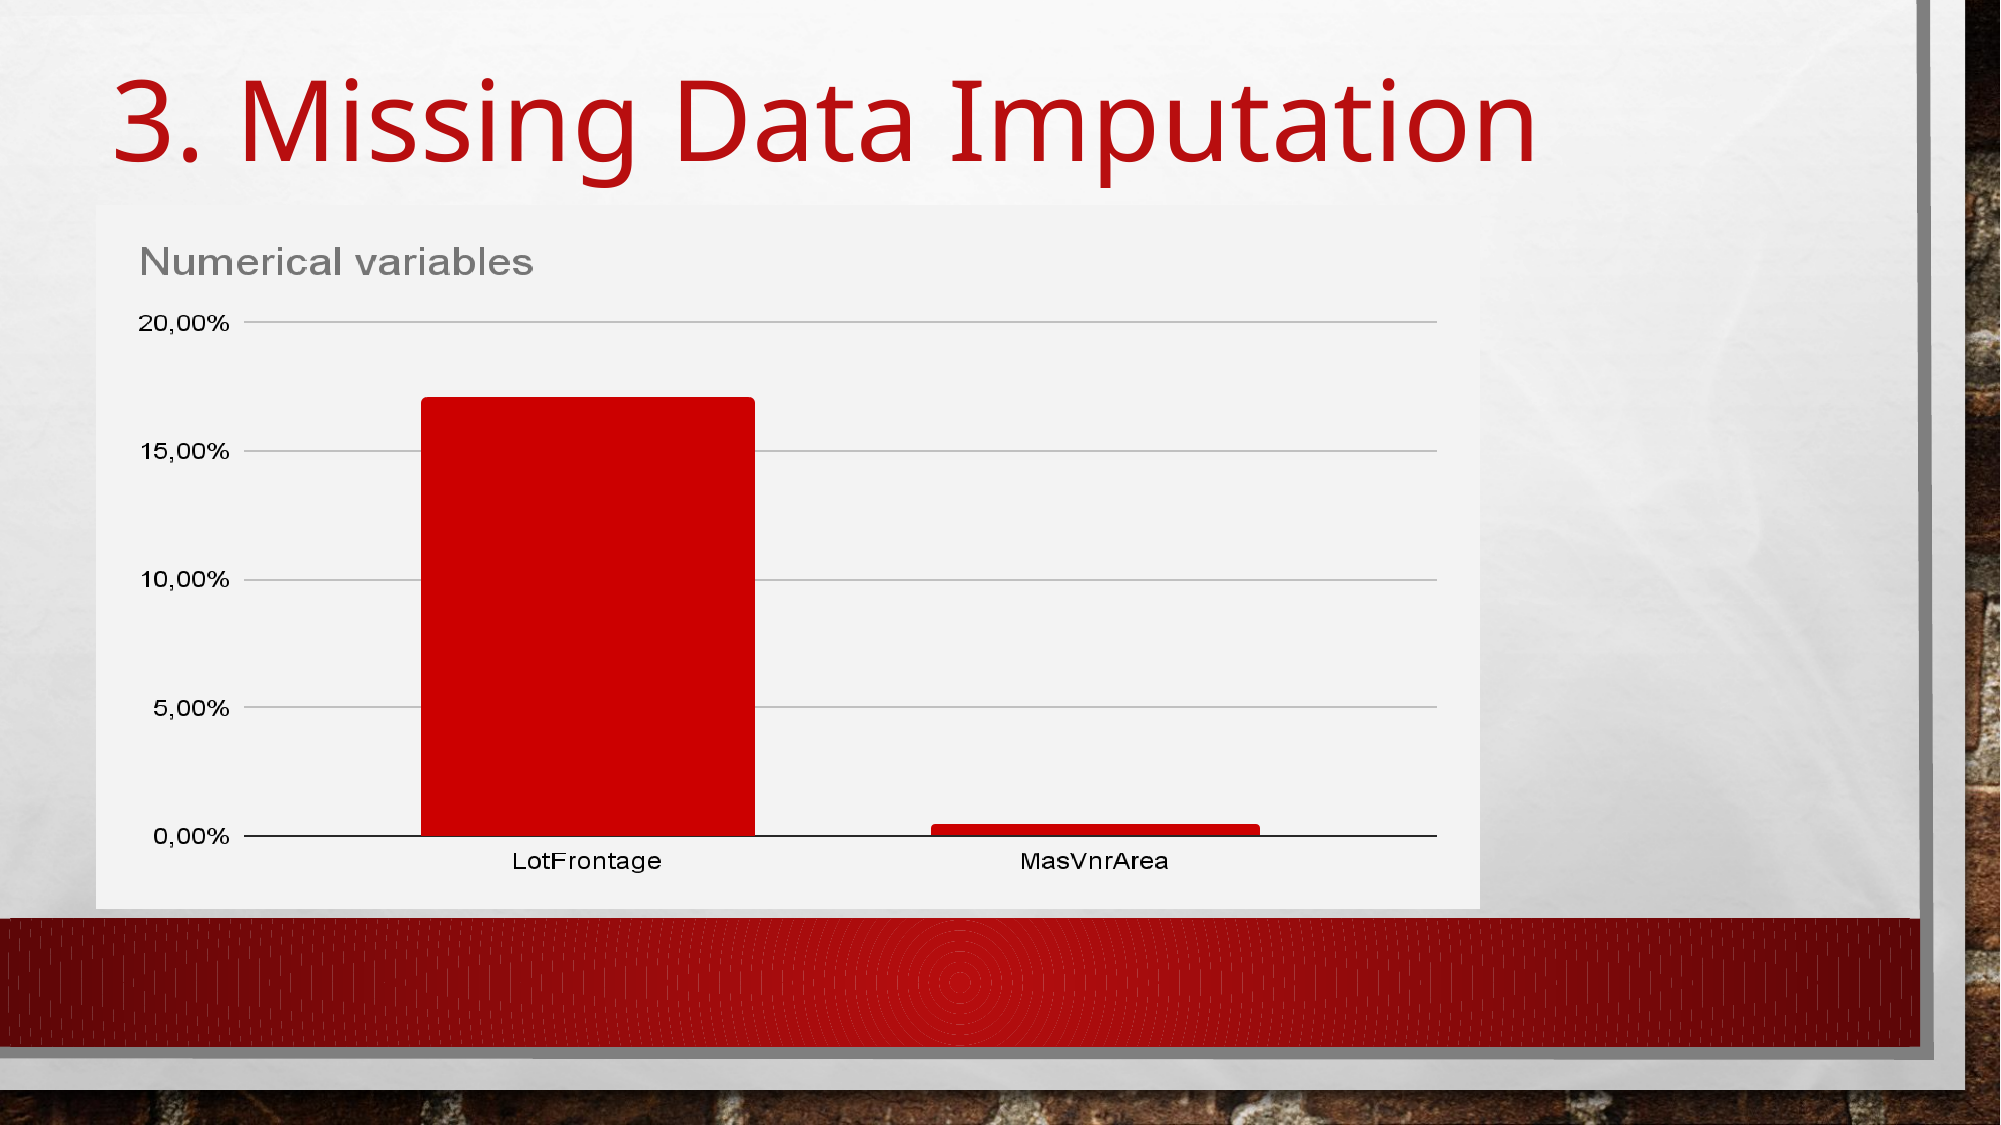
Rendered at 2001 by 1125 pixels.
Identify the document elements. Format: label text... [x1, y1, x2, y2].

picture [0, 0, 2001, 1125]
title 3. Missing Data Imputation [96, 30, 1803, 220]
picture [0, 0, 1919, 918]
